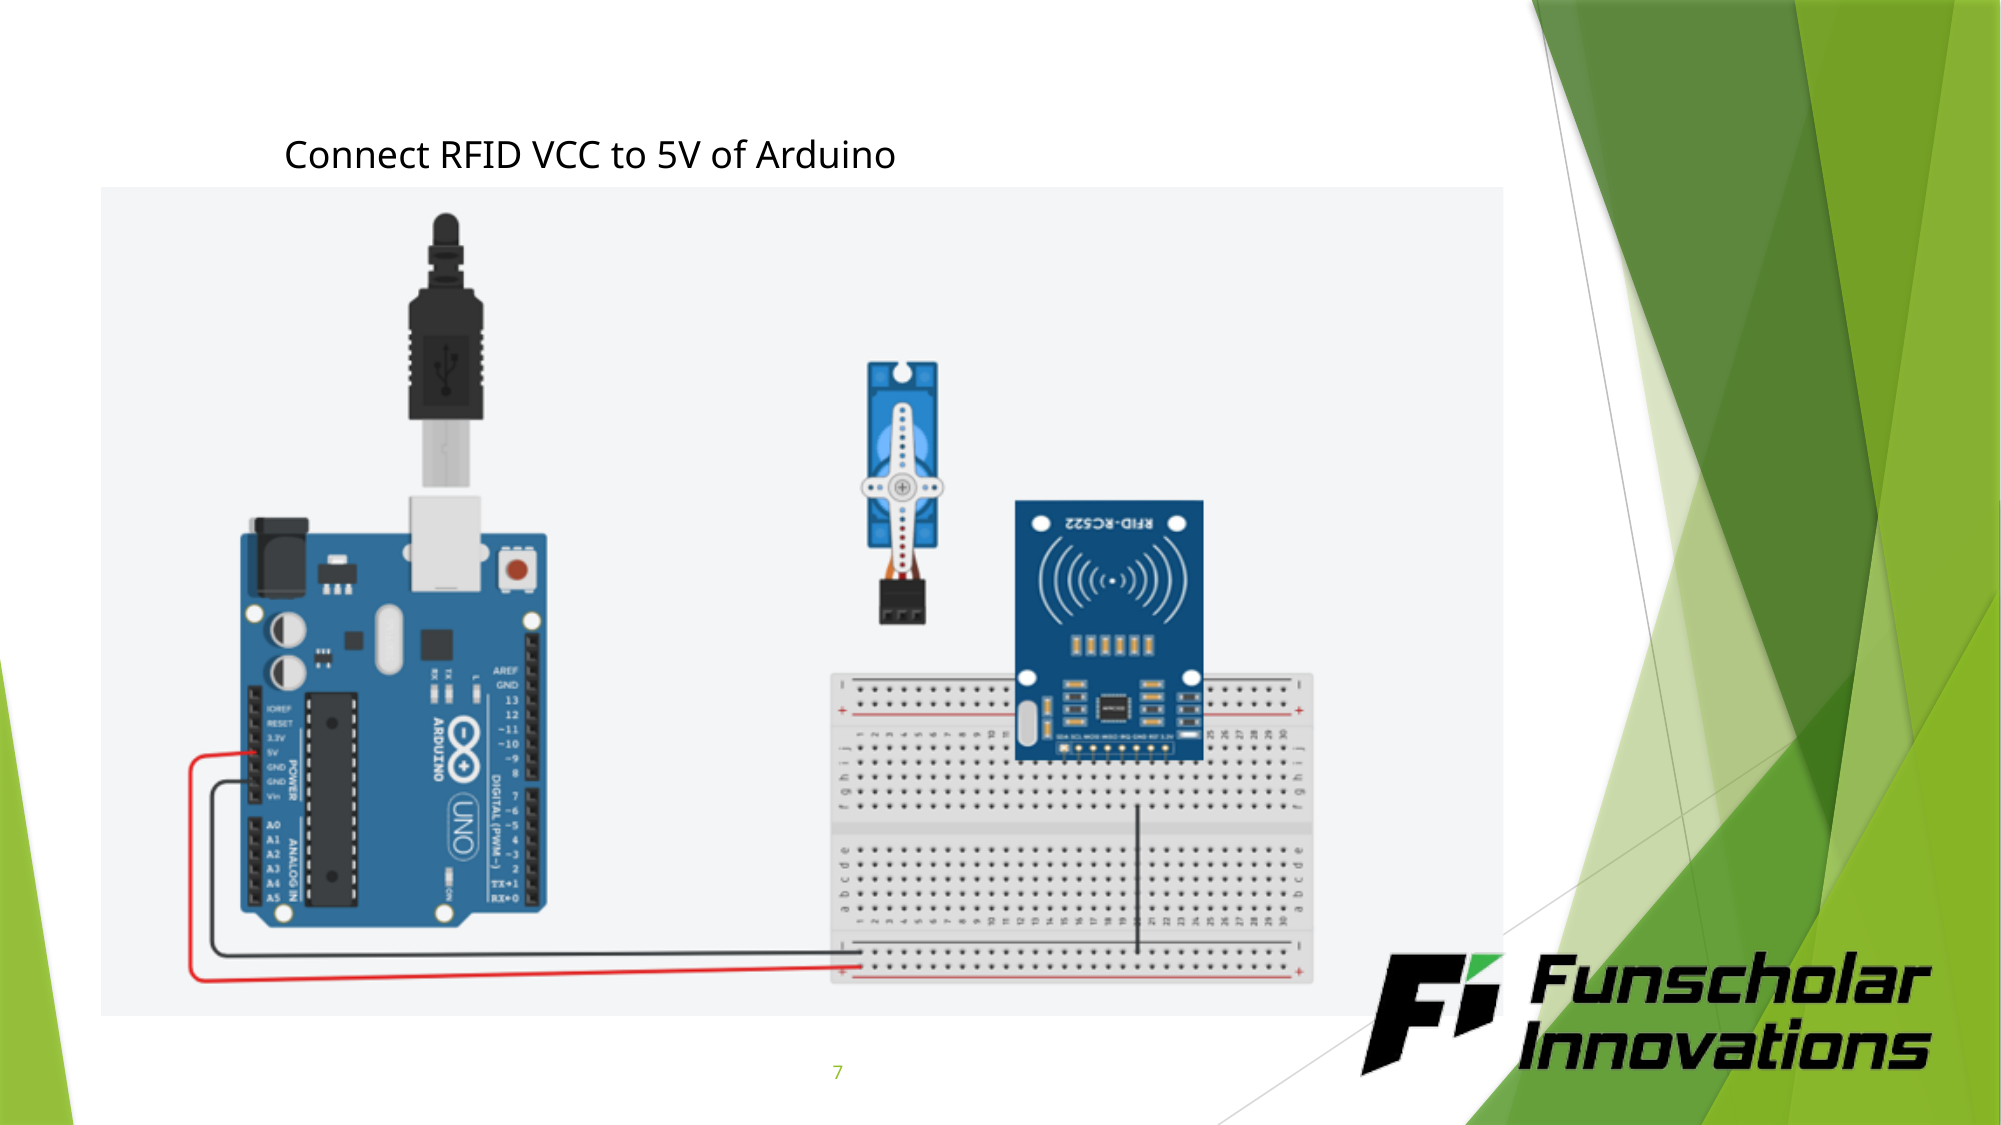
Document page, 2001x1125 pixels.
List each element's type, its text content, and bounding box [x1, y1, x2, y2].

slide_number 7 [746, 1043, 859, 1104]
text_box Connect RFID VCC to 5V of Arduino [269, 123, 1203, 184]
picture [100, 187, 2000, 1104]
